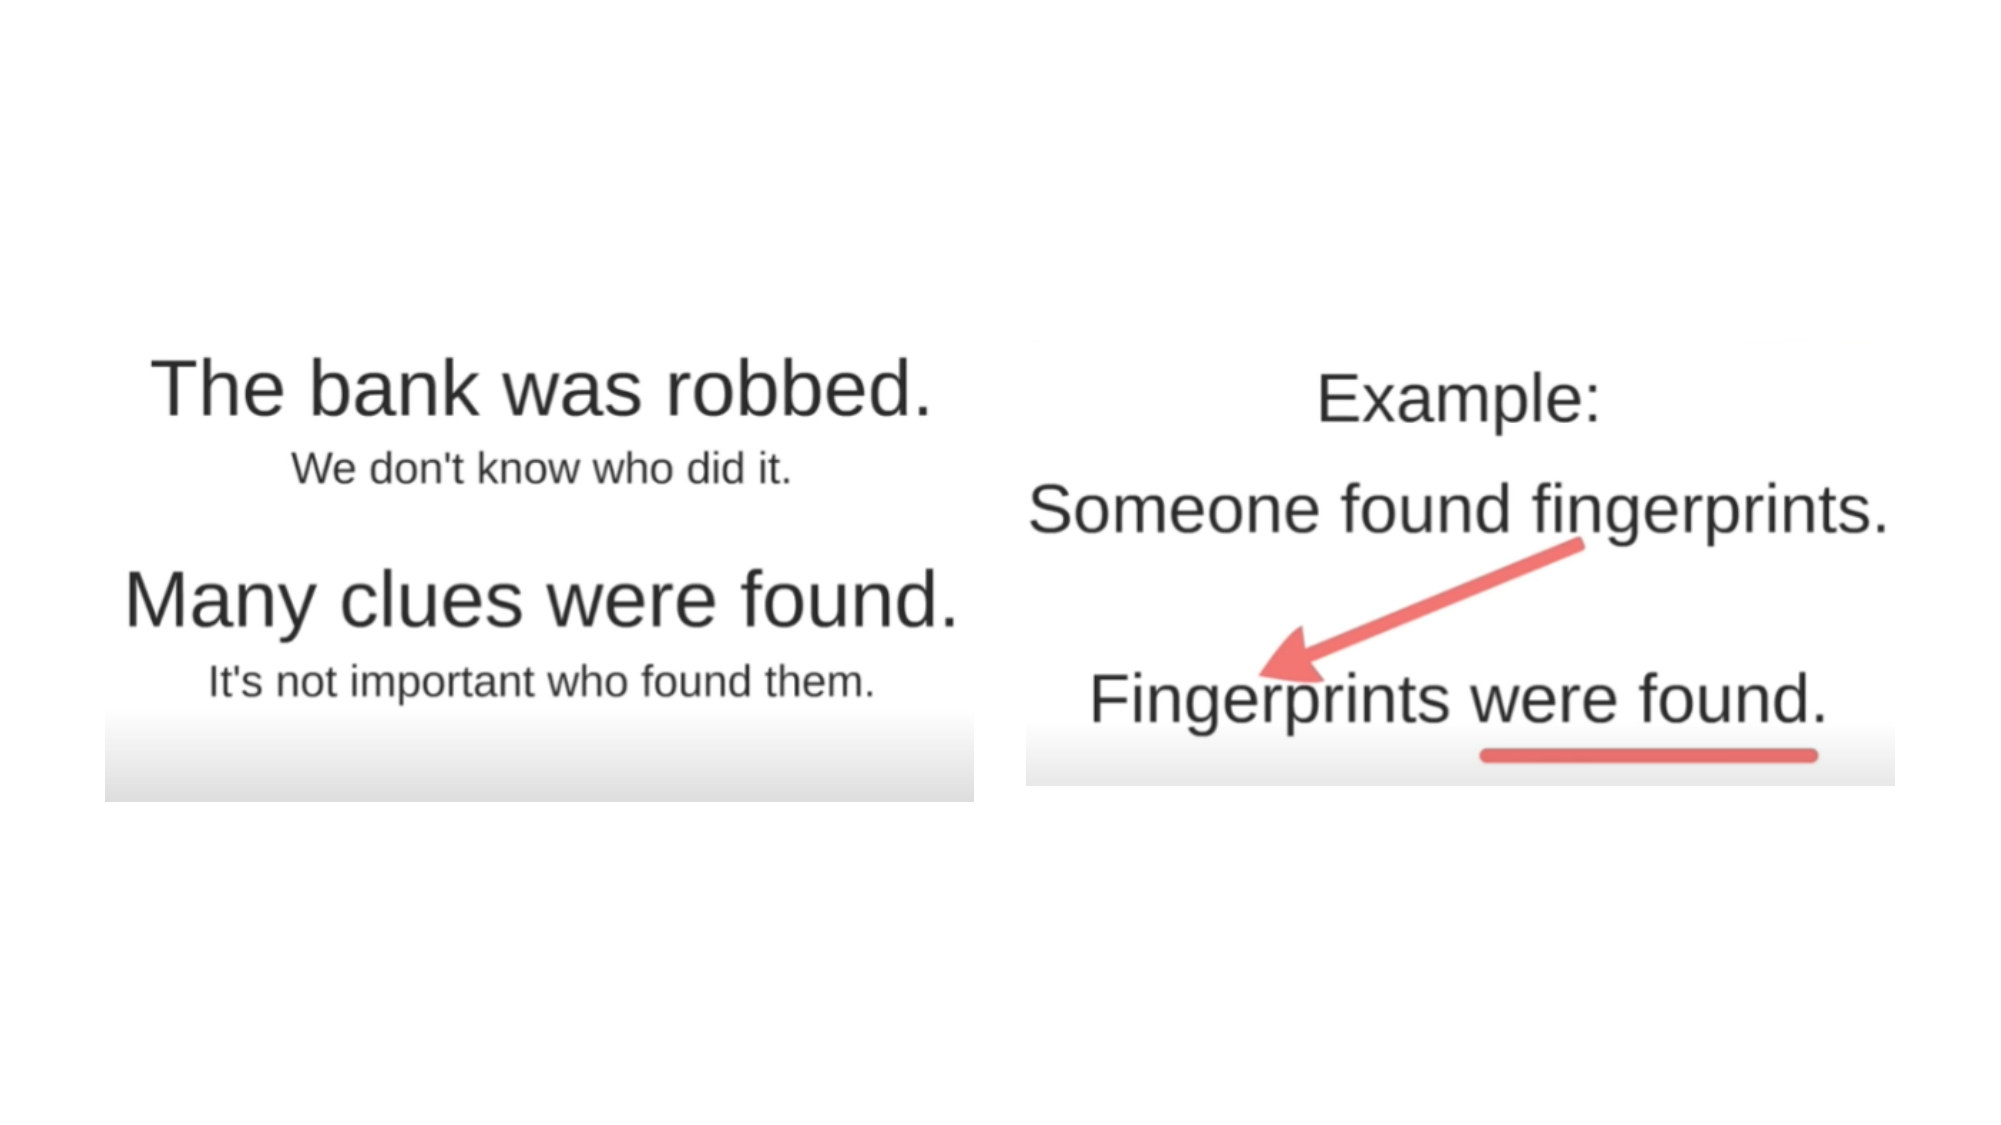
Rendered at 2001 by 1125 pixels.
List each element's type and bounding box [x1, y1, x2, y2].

picture [1026, 338, 1895, 786]
picture [105, 323, 974, 802]
